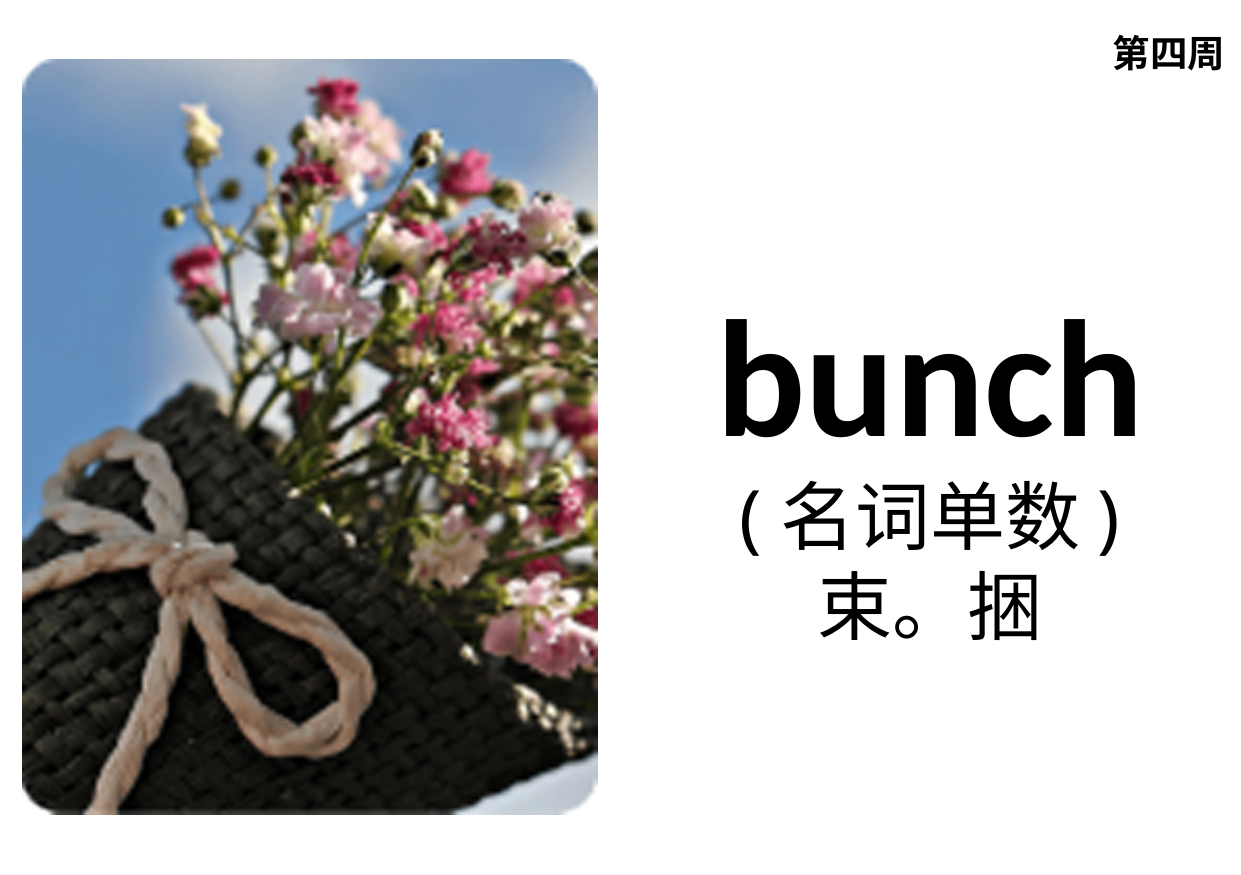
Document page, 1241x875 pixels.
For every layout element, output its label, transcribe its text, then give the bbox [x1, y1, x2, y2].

text_box bunch (名词单数) 束。捆 [620, 0, 1241, 874]
picture [22, 59, 598, 815]
